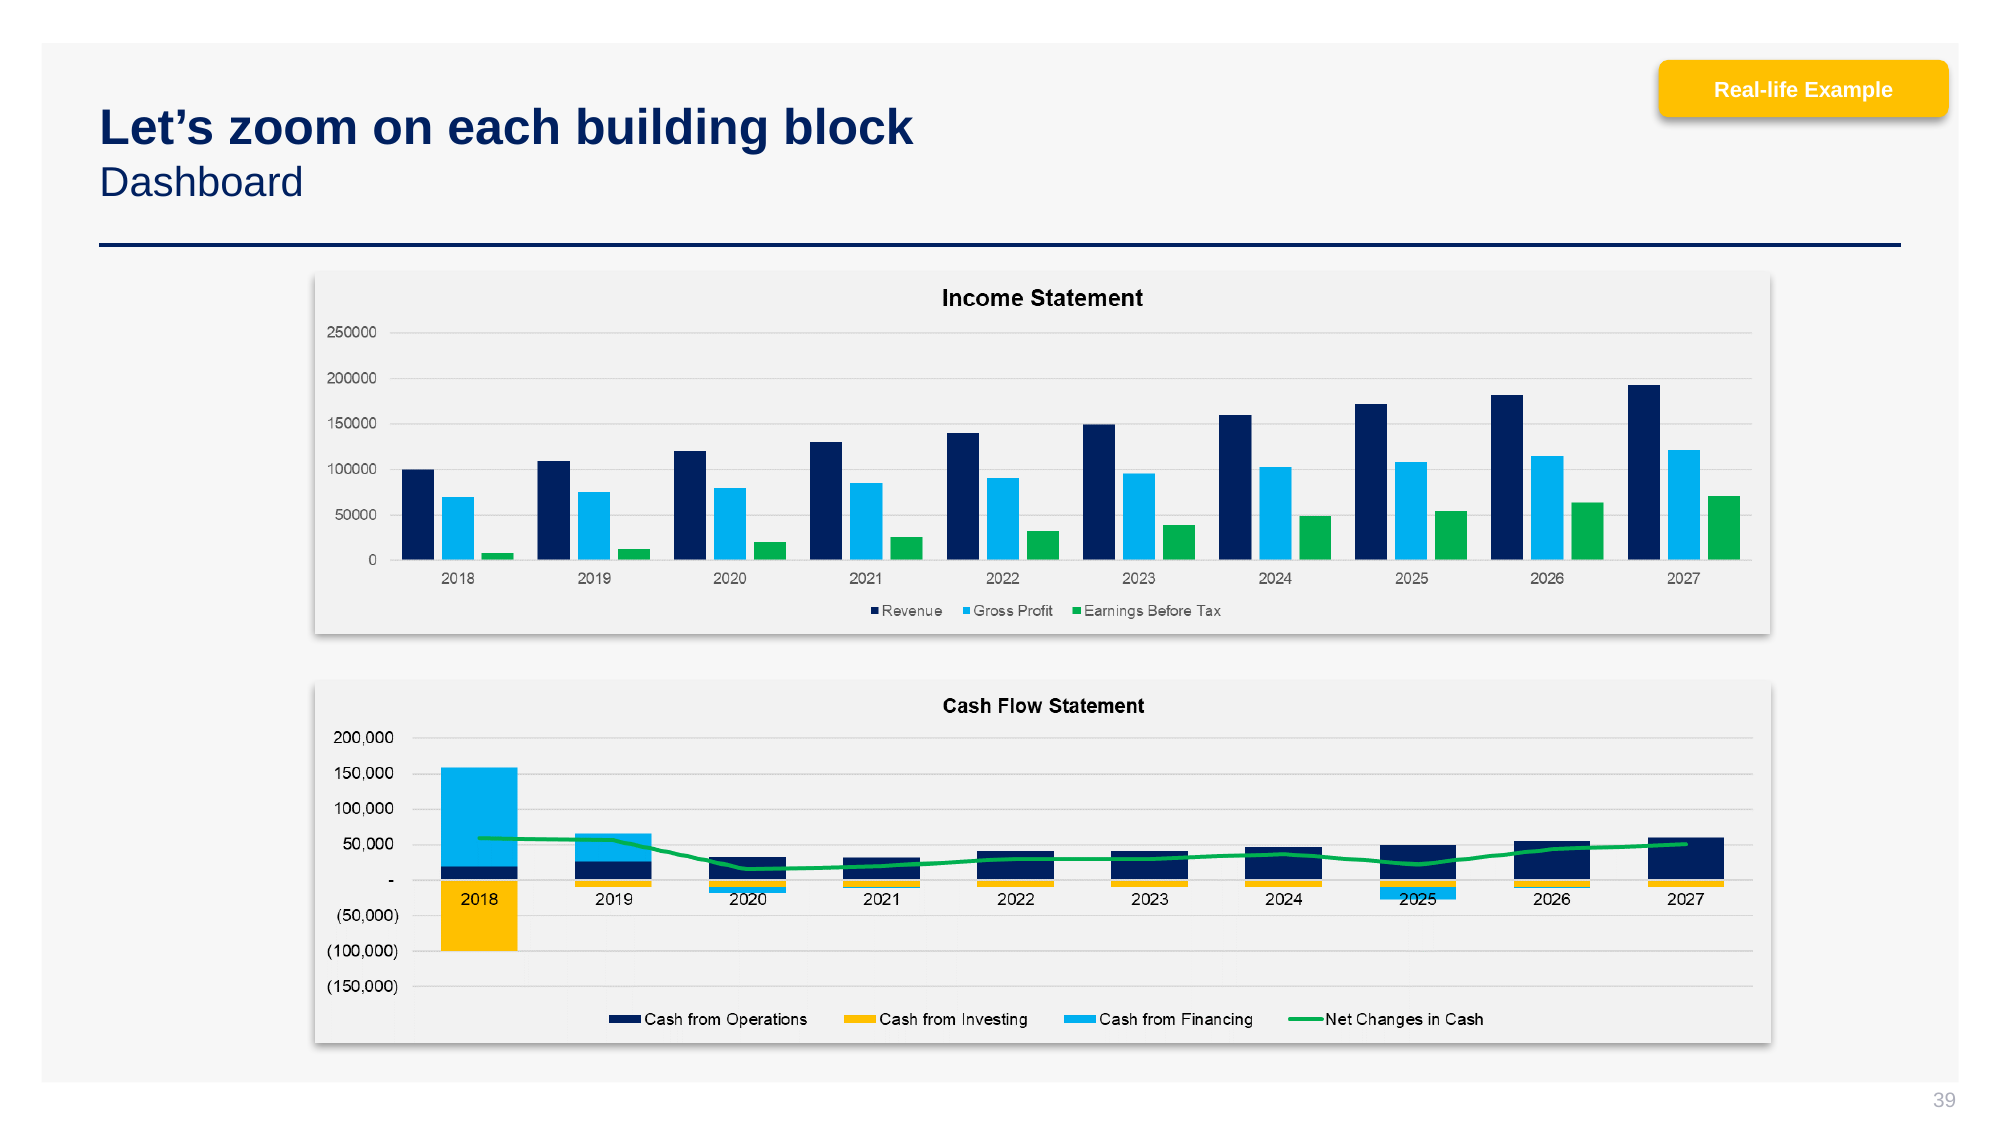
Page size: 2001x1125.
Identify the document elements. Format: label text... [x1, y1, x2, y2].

picture [315, 272, 1770, 634]
picture [315, 681, 1771, 1043]
title Let’s zoom on each building block Dashboard [84, 59, 1901, 239]
slide_number 39 [1506, 1088, 1957, 1119]
text_box Real-life Example [1657, 58, 1950, 119]
